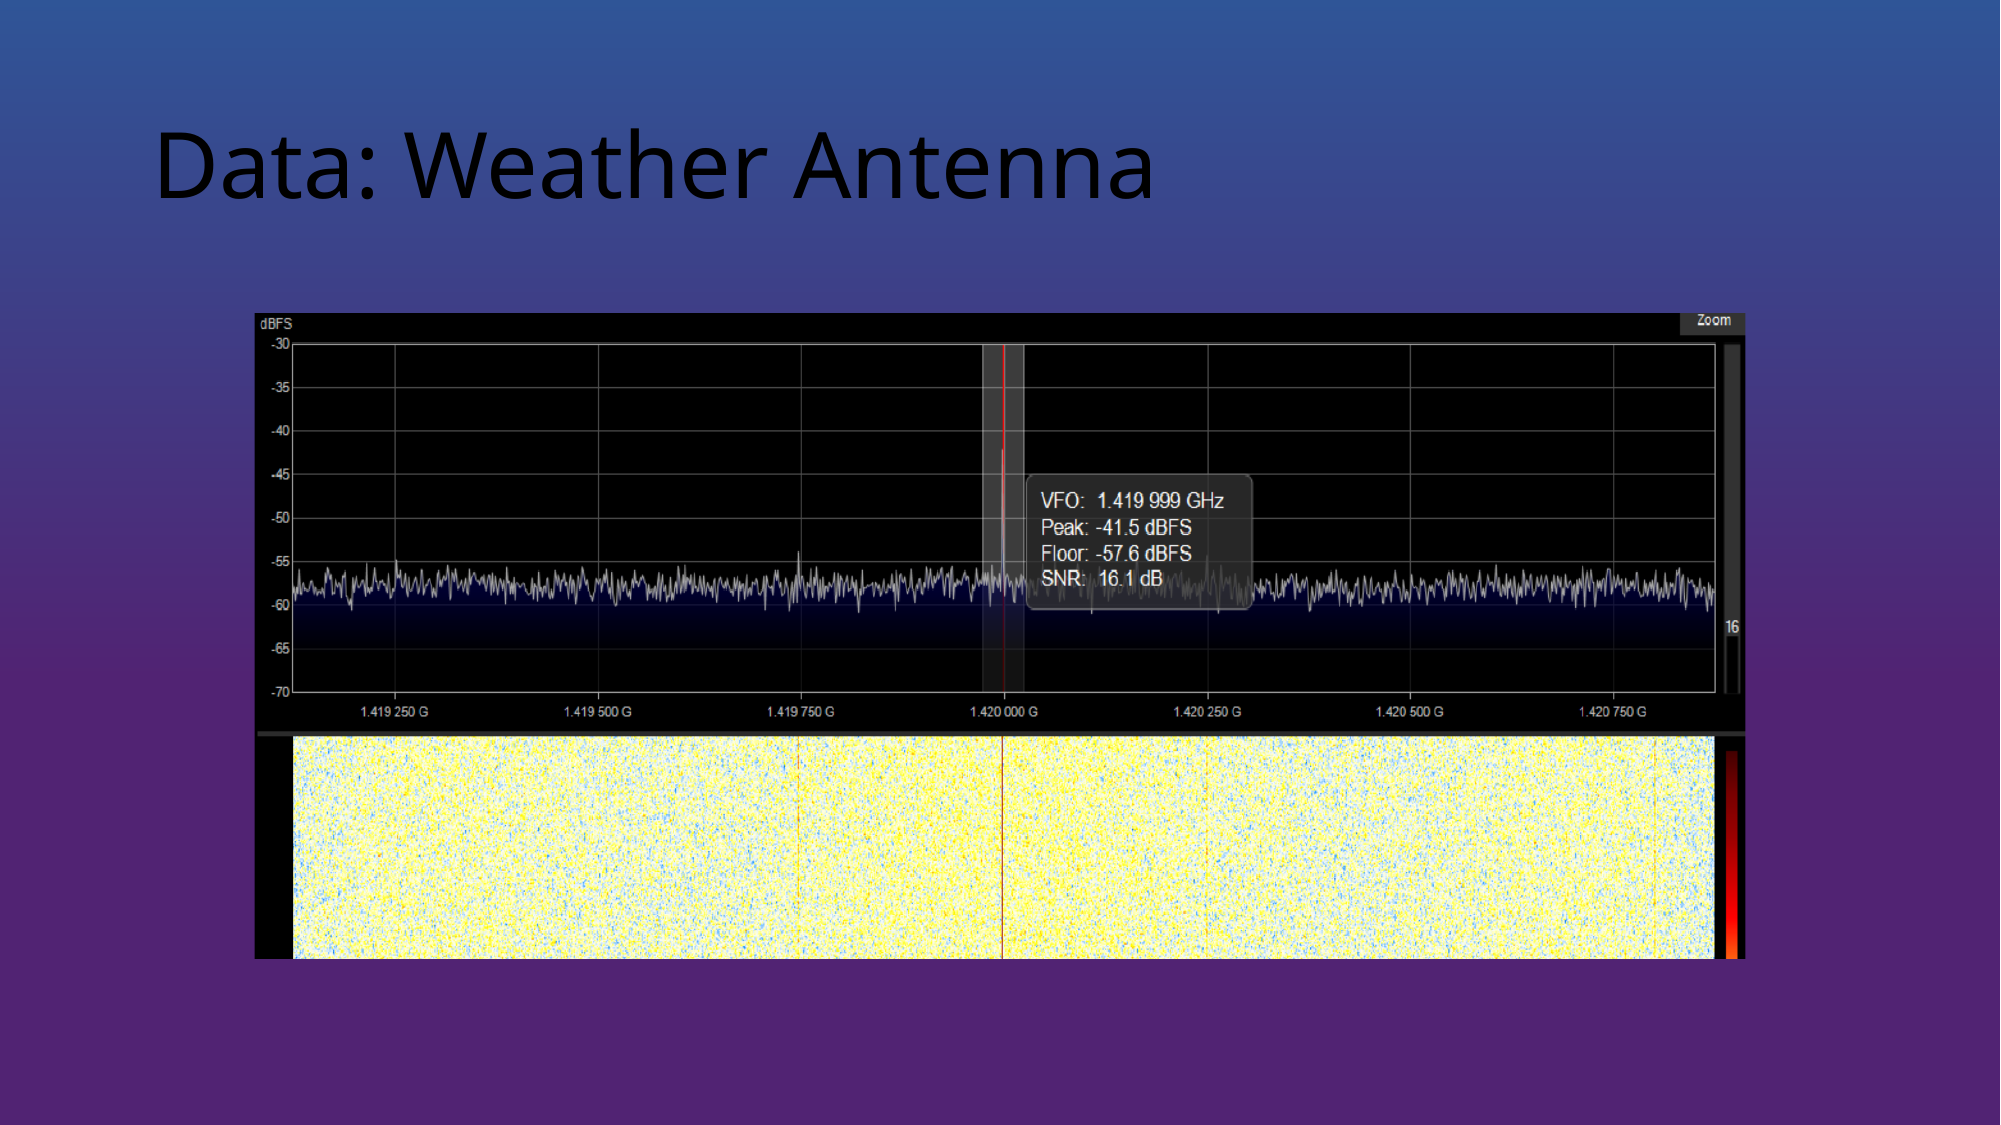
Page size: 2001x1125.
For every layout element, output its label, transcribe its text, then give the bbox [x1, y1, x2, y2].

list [254, 313, 1746, 959]
title Data: Weather Antenna [137, 59, 1863, 278]
